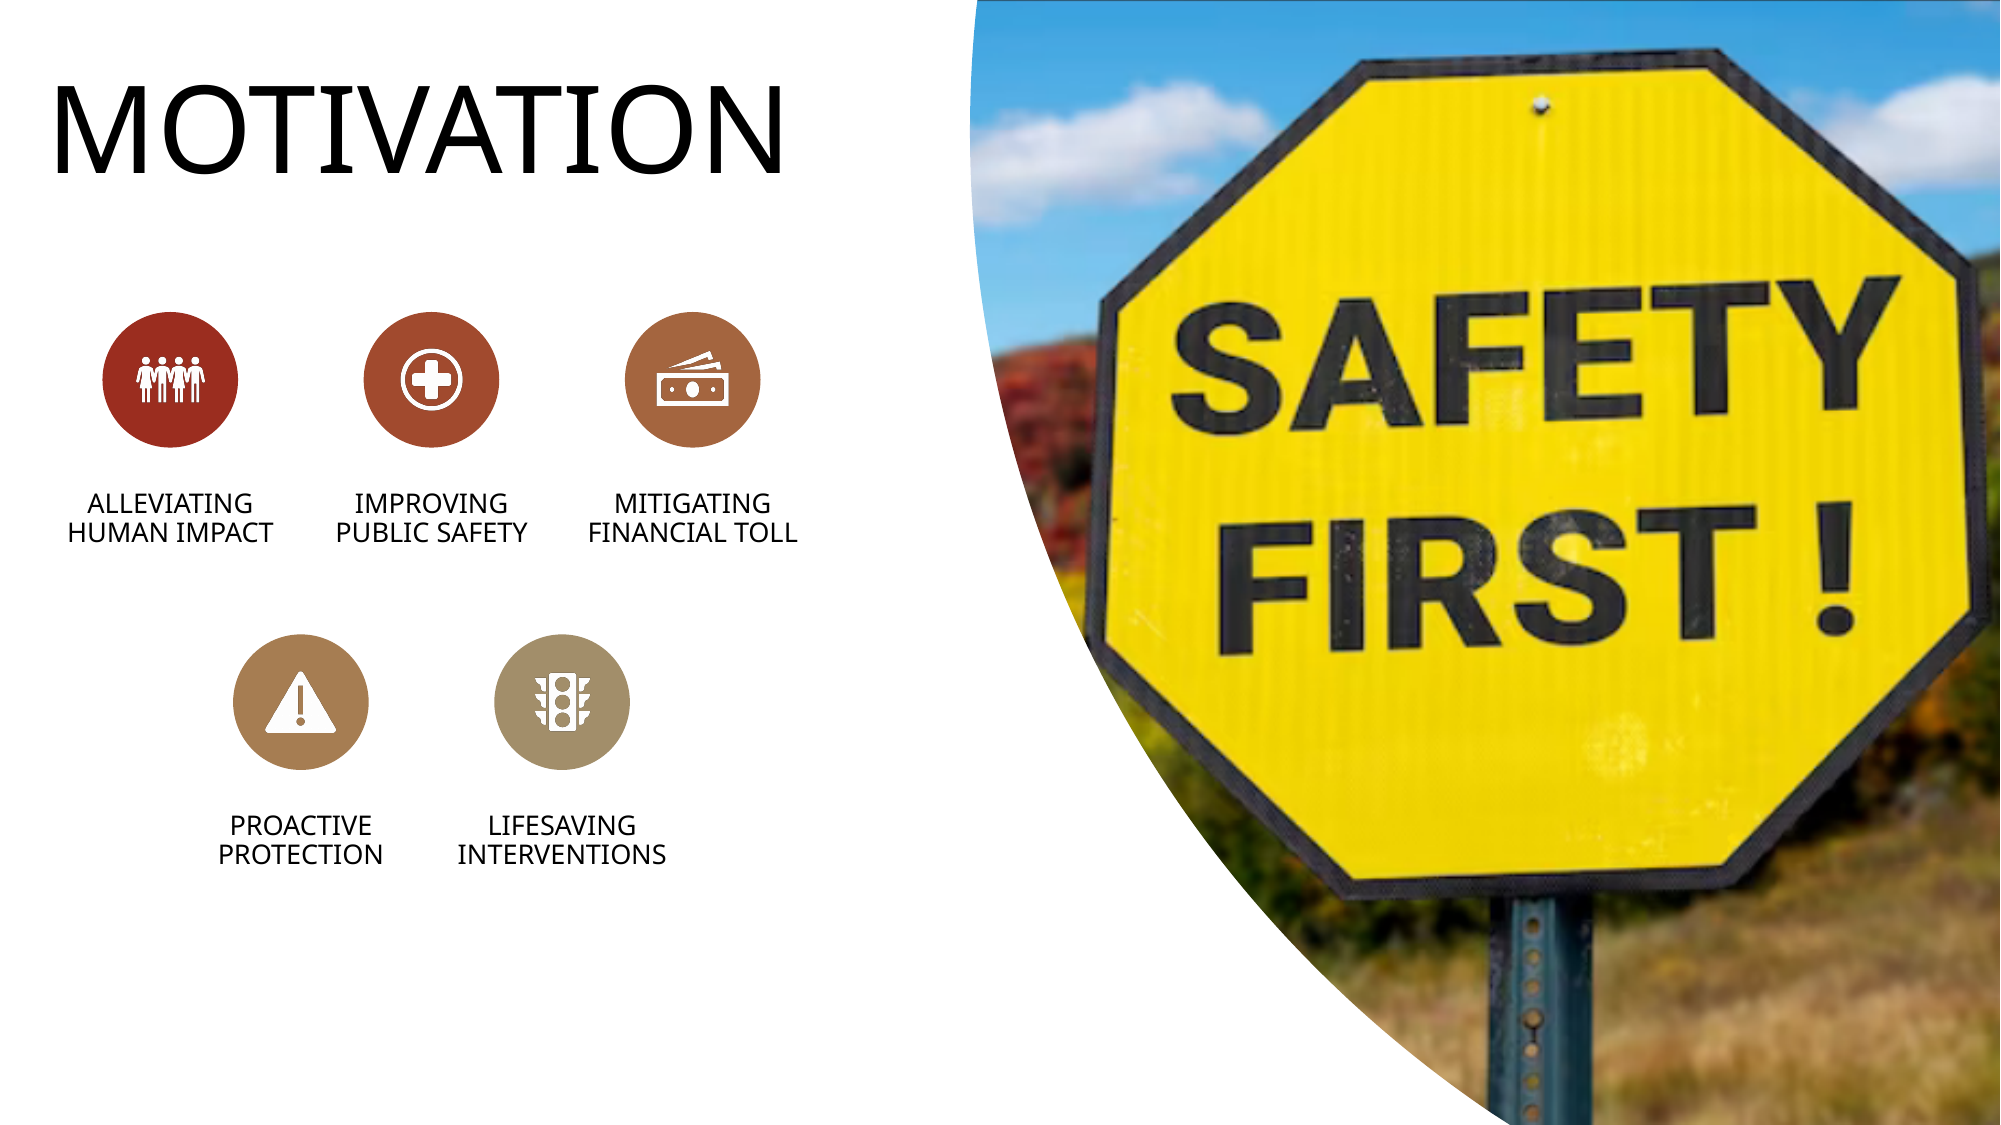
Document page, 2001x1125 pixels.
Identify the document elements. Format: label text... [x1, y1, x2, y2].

picture [969, 0, 2000, 1125]
title Motivation [31, 0, 808, 269]
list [46, 315, 819, 900]
